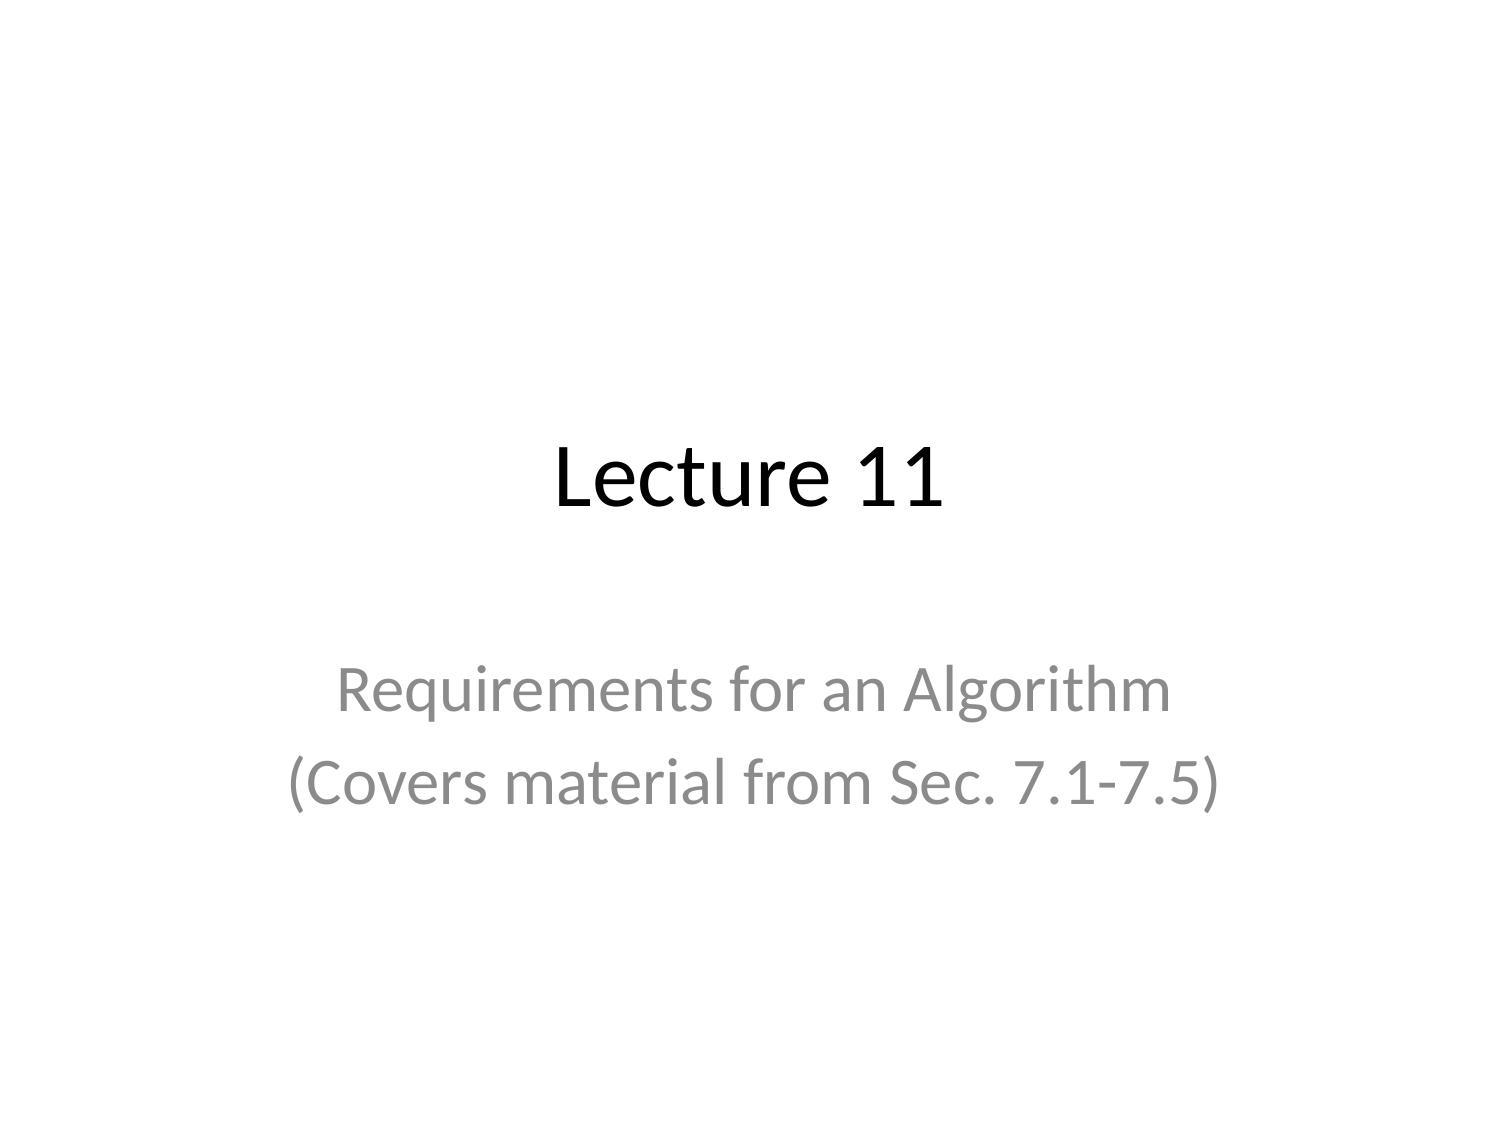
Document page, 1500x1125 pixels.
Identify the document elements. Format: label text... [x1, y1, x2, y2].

subtitle Requirements for an Algorithm (Covers material from Sec. 7.1-7.5) [94, 637, 1415, 925]
title Lecture 11 [112, 349, 1388, 591]
